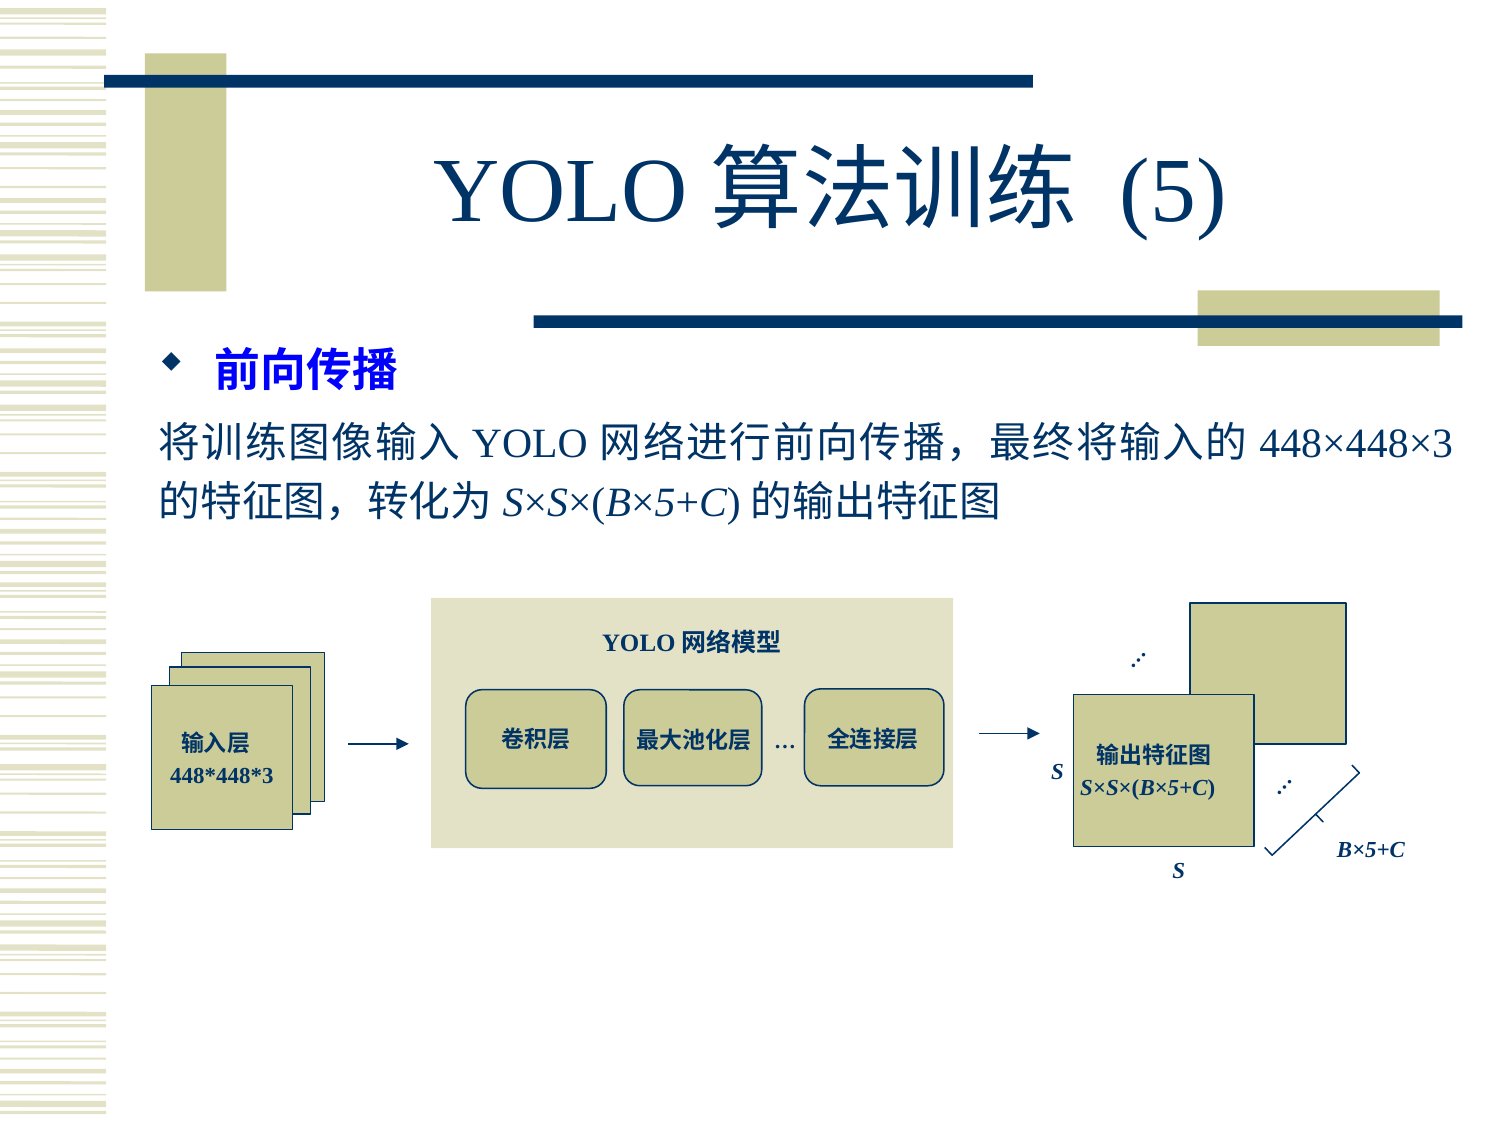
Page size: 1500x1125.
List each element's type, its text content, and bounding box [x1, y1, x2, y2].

text_box S [1157, 848, 1210, 891]
text_box [465, 689, 607, 789]
title YOLO算法训练 (5) [224, 99, 1436, 288]
text_box 最大池化层 [622, 718, 767, 761]
text_box [804, 688, 944, 786]
text_box … [759, 718, 807, 760]
text_box S [1036, 749, 1065, 792]
text_box [1190, 603, 1346, 744]
text_box YOLO网络模型 [587, 618, 830, 664]
text_box [169, 666, 311, 815]
text_box B×5+C [1322, 827, 1453, 870]
text_box … [1100, 626, 1163, 689]
text_box [181, 652, 325, 802]
text_box [623, 689, 762, 718]
text_box [1264, 765, 1360, 856]
text_box … [1246, 752, 1309, 815]
text_box 全连接层 [812, 716, 936, 759]
text_box 输入层 448*448*3 [155, 720, 296, 796]
text_box 卷积层 [486, 717, 586, 760]
text_box [431, 597, 954, 849]
text_box 输出特征图 S×S×(B×5+C) [1065, 733, 1265, 808]
text_box [1073, 808, 1255, 847]
text_box [151, 685, 293, 830]
text_box [1073, 694, 1255, 733]
text_box [623, 761, 762, 786]
